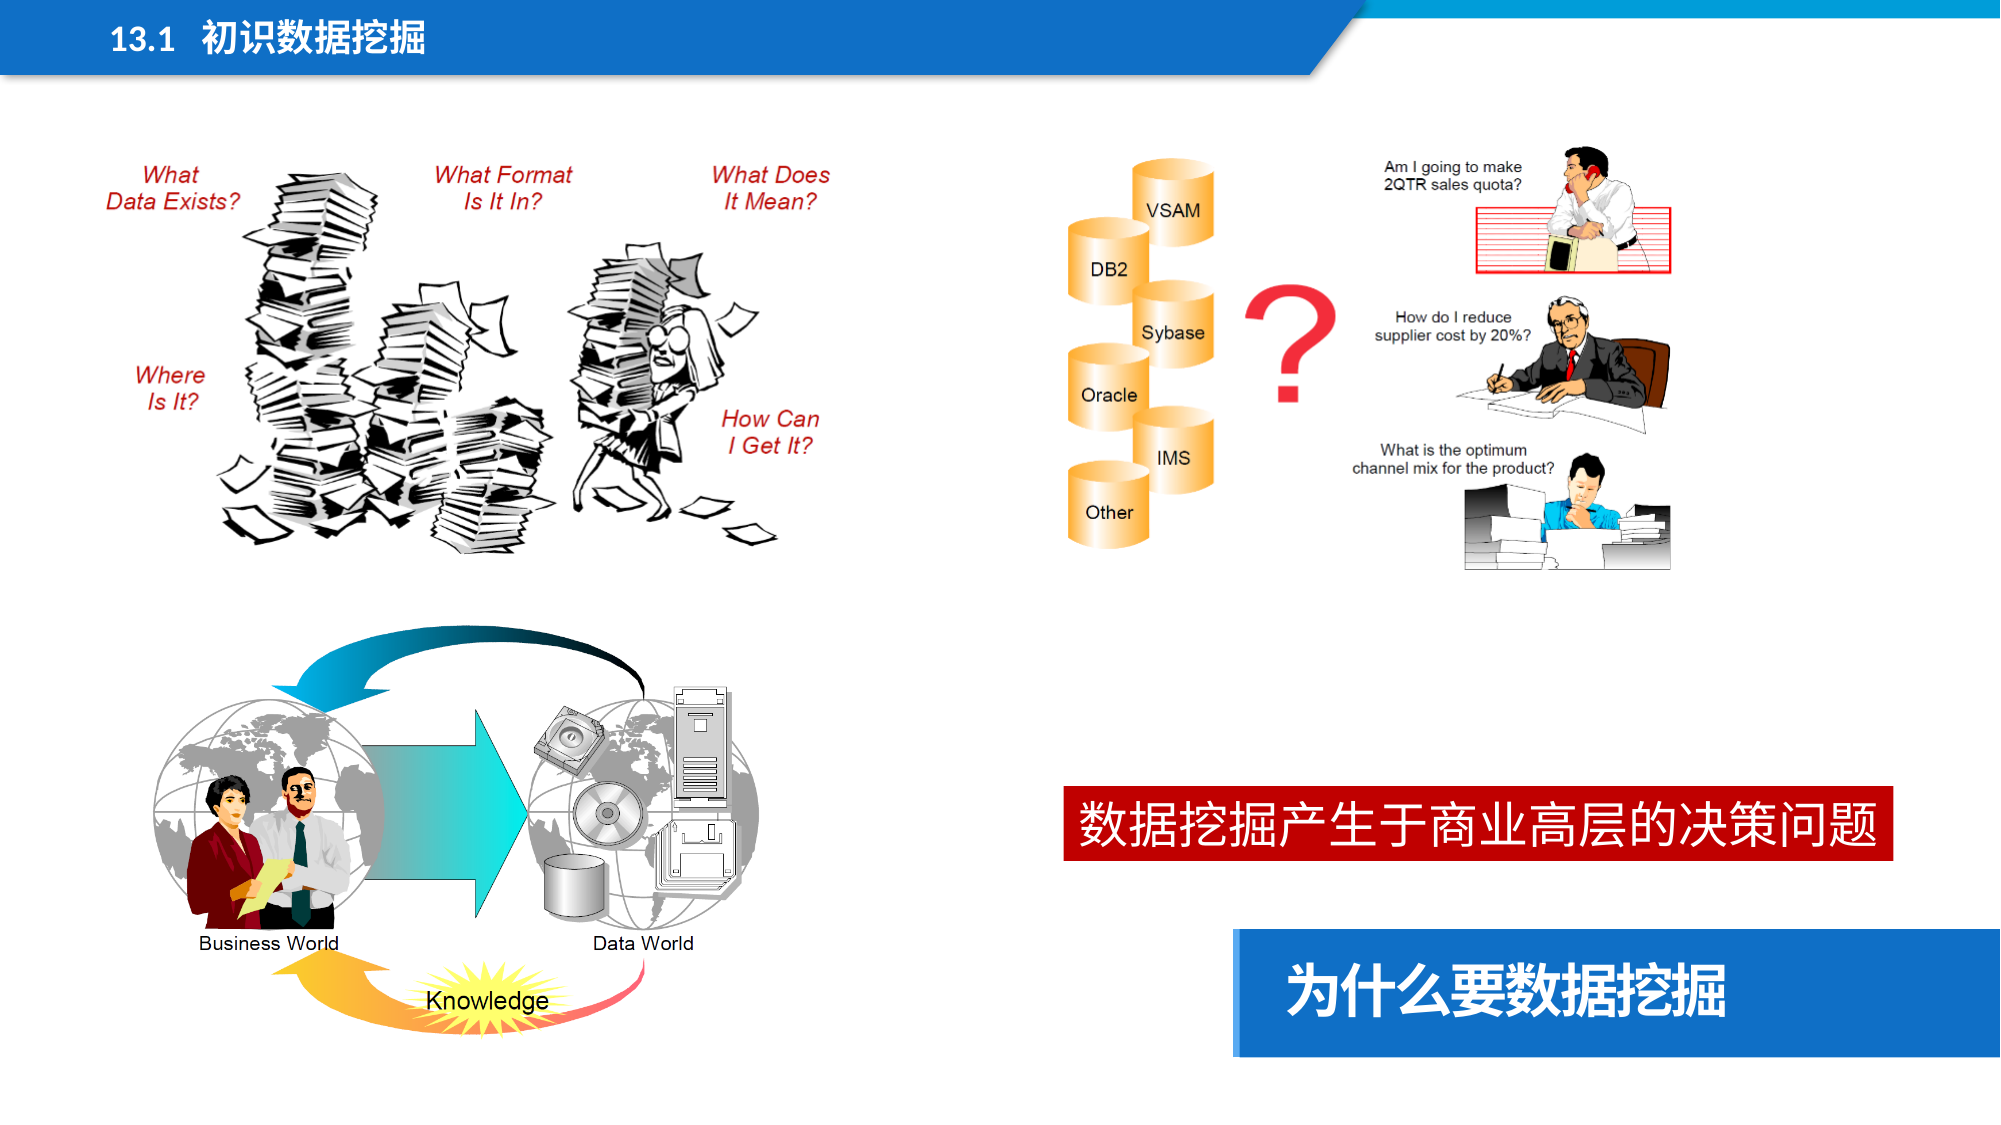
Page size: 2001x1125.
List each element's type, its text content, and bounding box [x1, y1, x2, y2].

list 为什么要数据挖掘 [1239, 929, 2000, 1058]
list 13.1 初识数据挖掘 [93, 11, 1138, 68]
picture [135, 605, 784, 1043]
text_box 数据挖掘产生于商业高层的决策问题 [1063, 786, 1894, 861]
picture [93, 135, 863, 563]
picture [1059, 135, 1678, 575]
